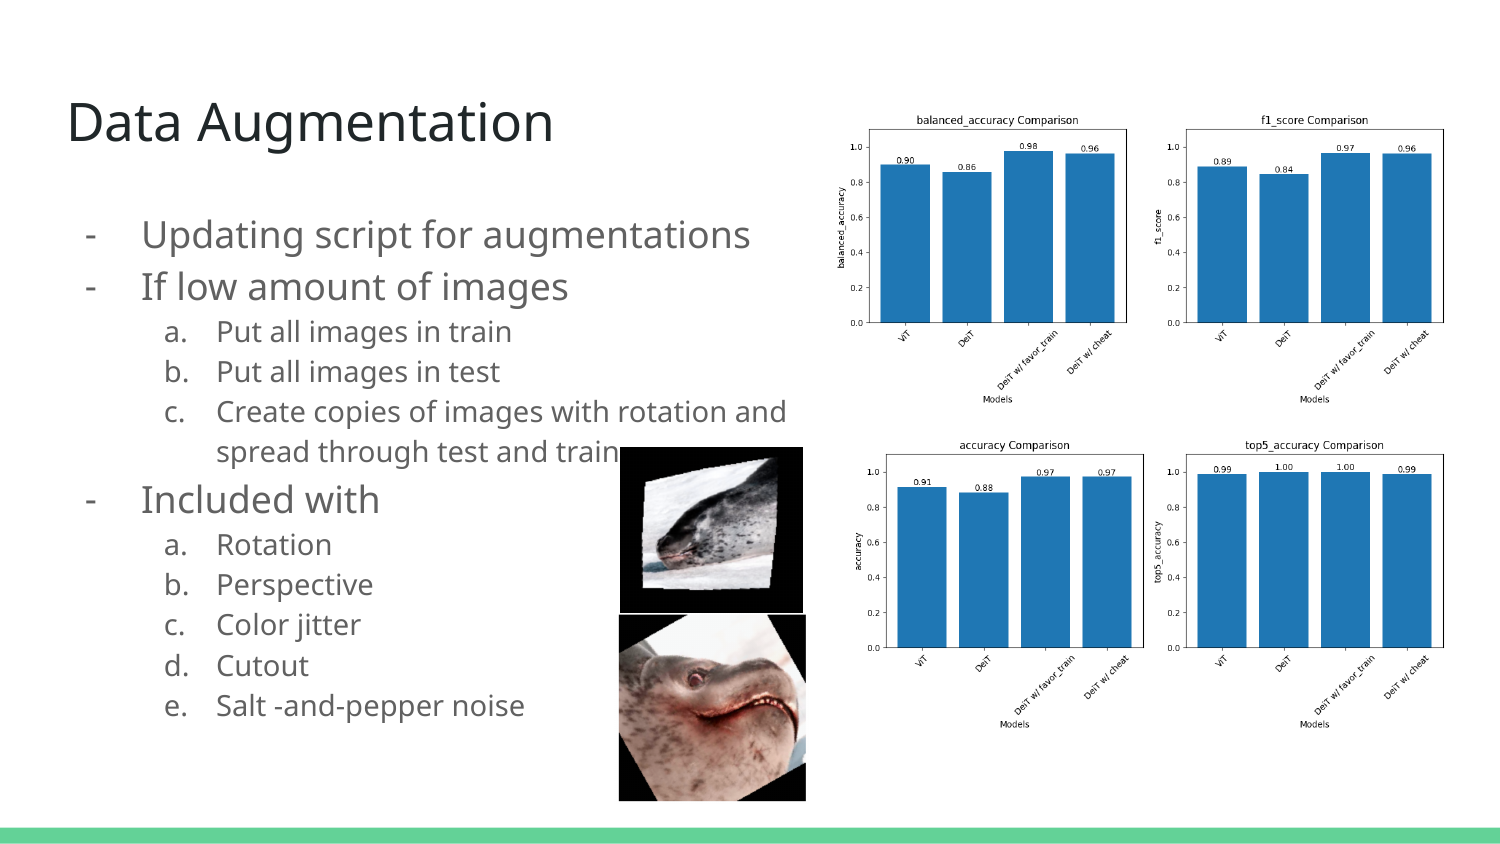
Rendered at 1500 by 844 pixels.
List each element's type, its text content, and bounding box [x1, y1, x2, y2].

title Data Augmentation [51, 72, 1449, 167]
list Updating script for augmentations If low amount of images Put all images in train Put all images in test Create copies of images with rotation and spread through test and train Included with Rotation Perspective Color jitter Cutout Salt -and-pepper noise [51, 189, 832, 750]
picture [1148, 108, 1450, 410]
picture [831, 108, 1133, 410]
picture [614, 447, 810, 805]
picture [848, 434, 1450, 735]
